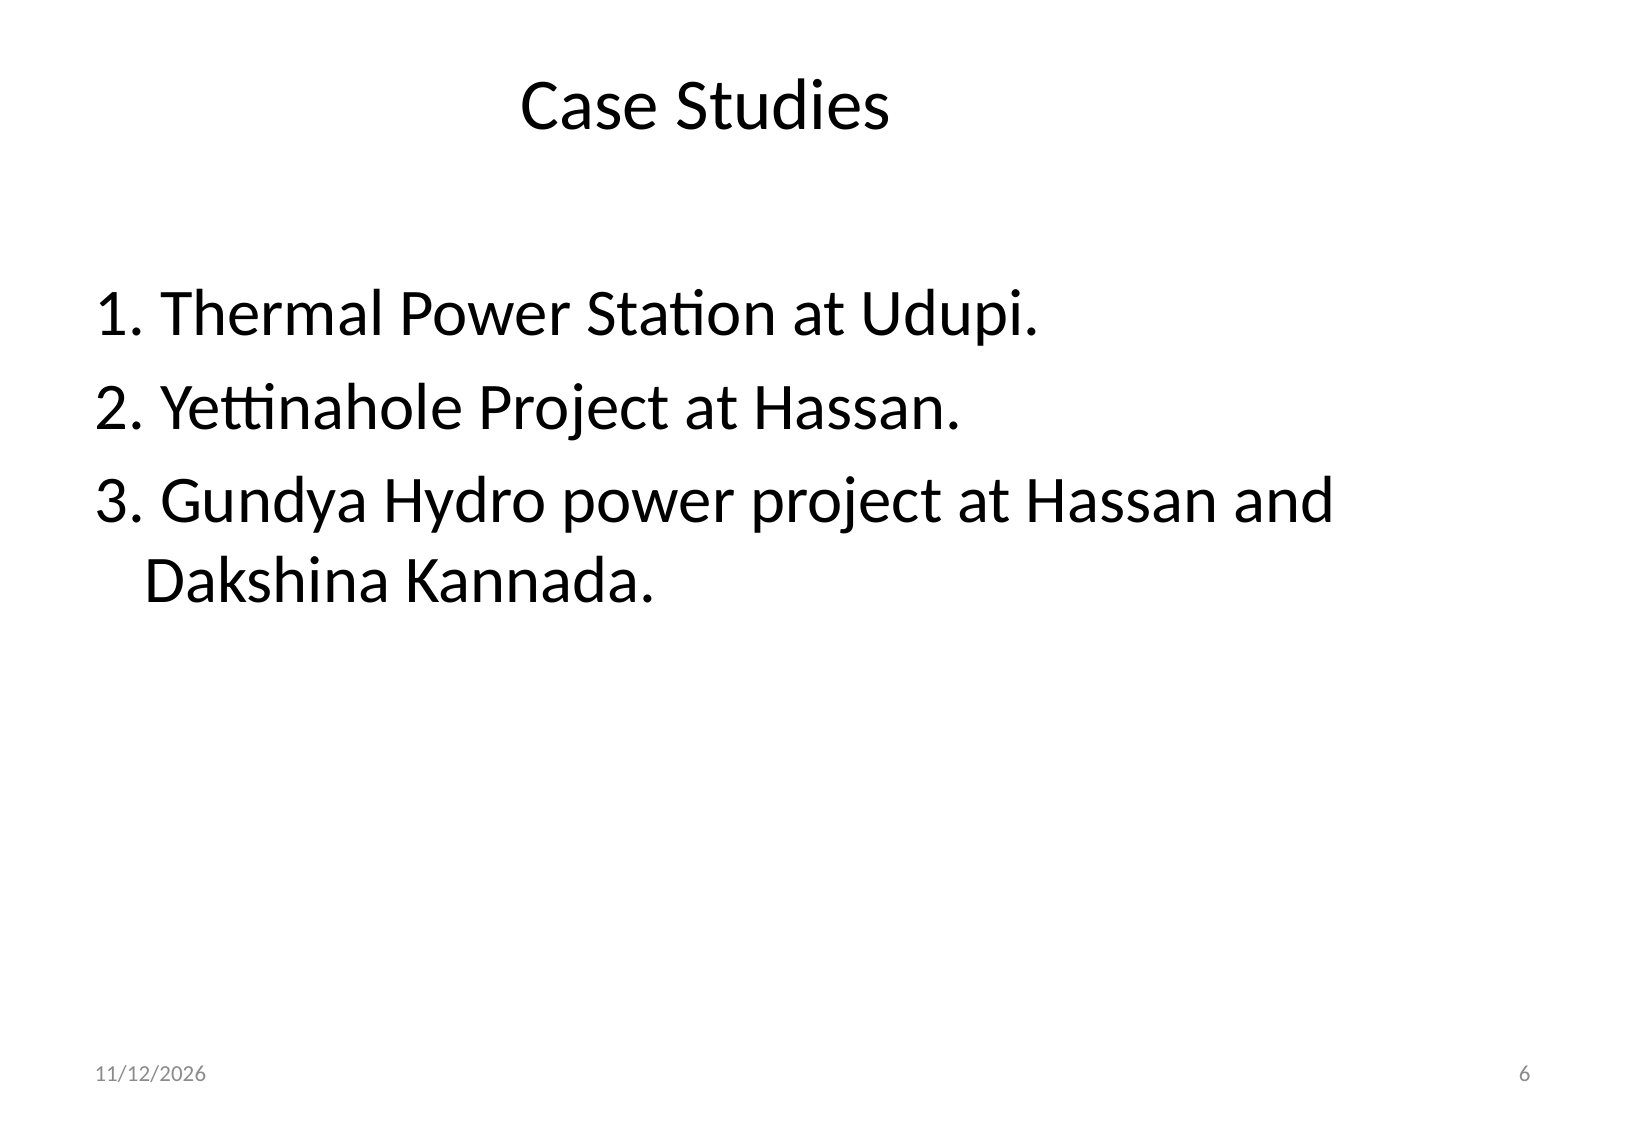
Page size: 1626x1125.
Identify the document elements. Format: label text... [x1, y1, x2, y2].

text_box Case Studies [487, 49, 1138, 151]
list 1. Thermal Power Station at Udupi. 2. Yettinahole Project at Hassan. 3. Gundya Hydro power project at Hassan and Dakshina Kannada. [81, 262, 1544, 1005]
slide_number 6 [1164, 1042, 1544, 1103]
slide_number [81, 1042, 461, 1103]
